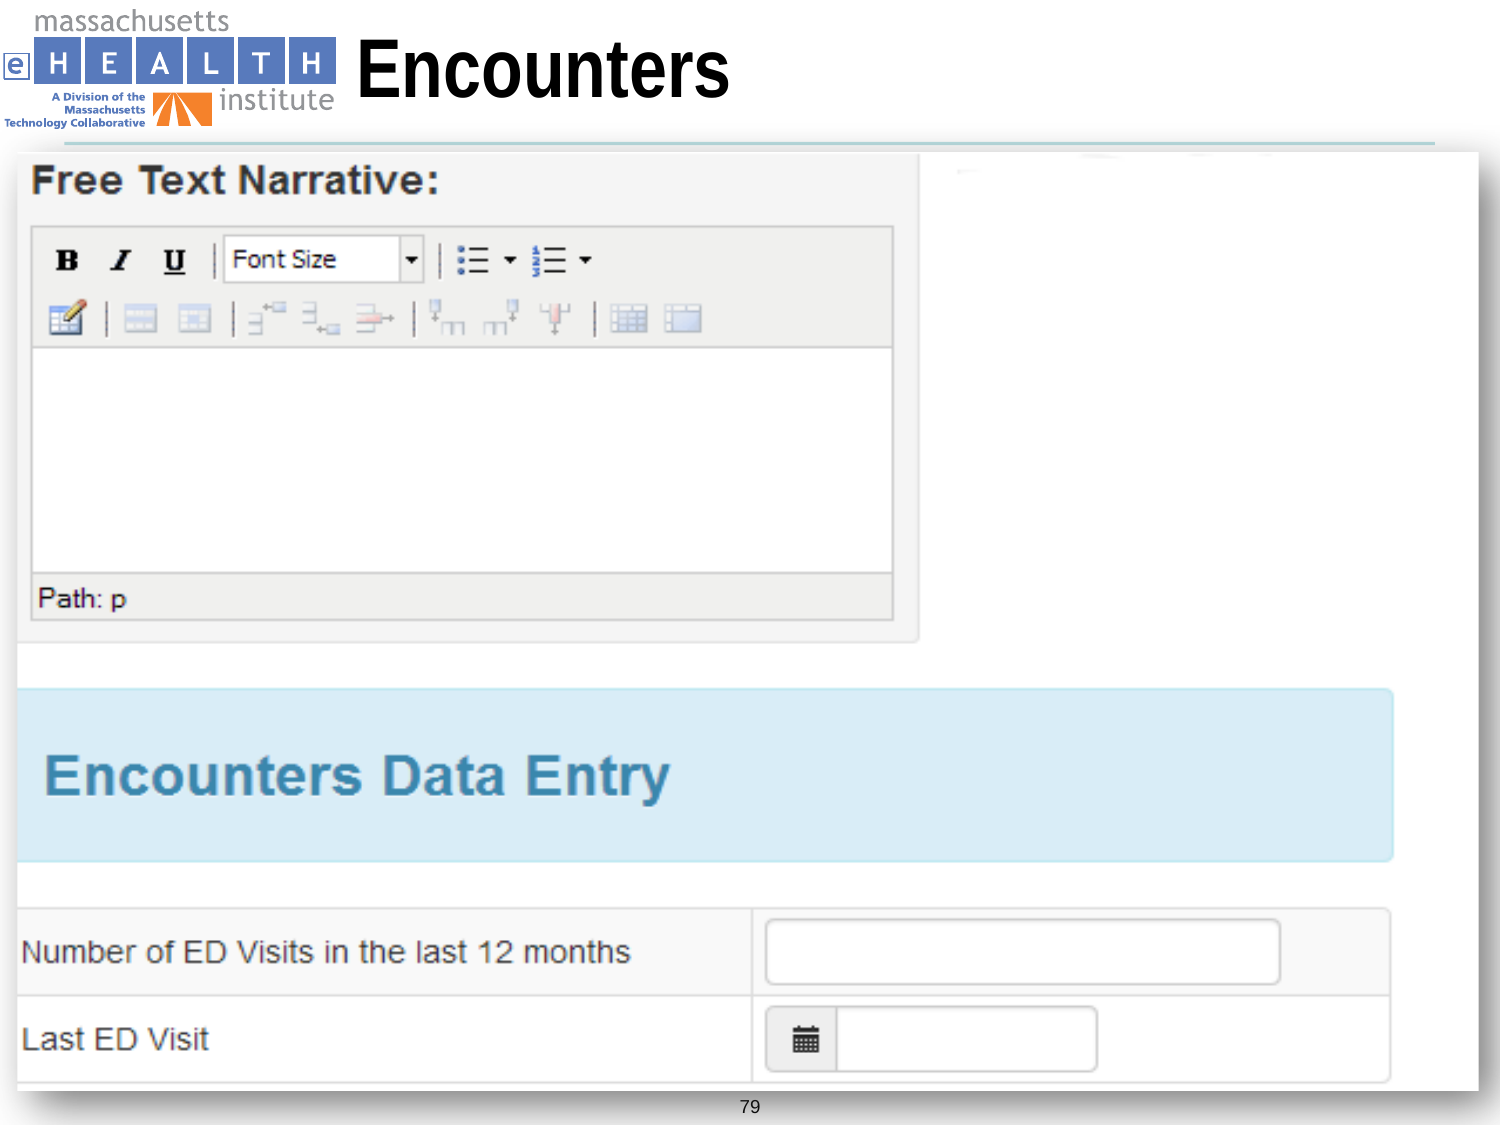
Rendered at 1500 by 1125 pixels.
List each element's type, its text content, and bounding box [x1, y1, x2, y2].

picture [17, 152, 1479, 1091]
title Encounters [341, 2, 1500, 128]
